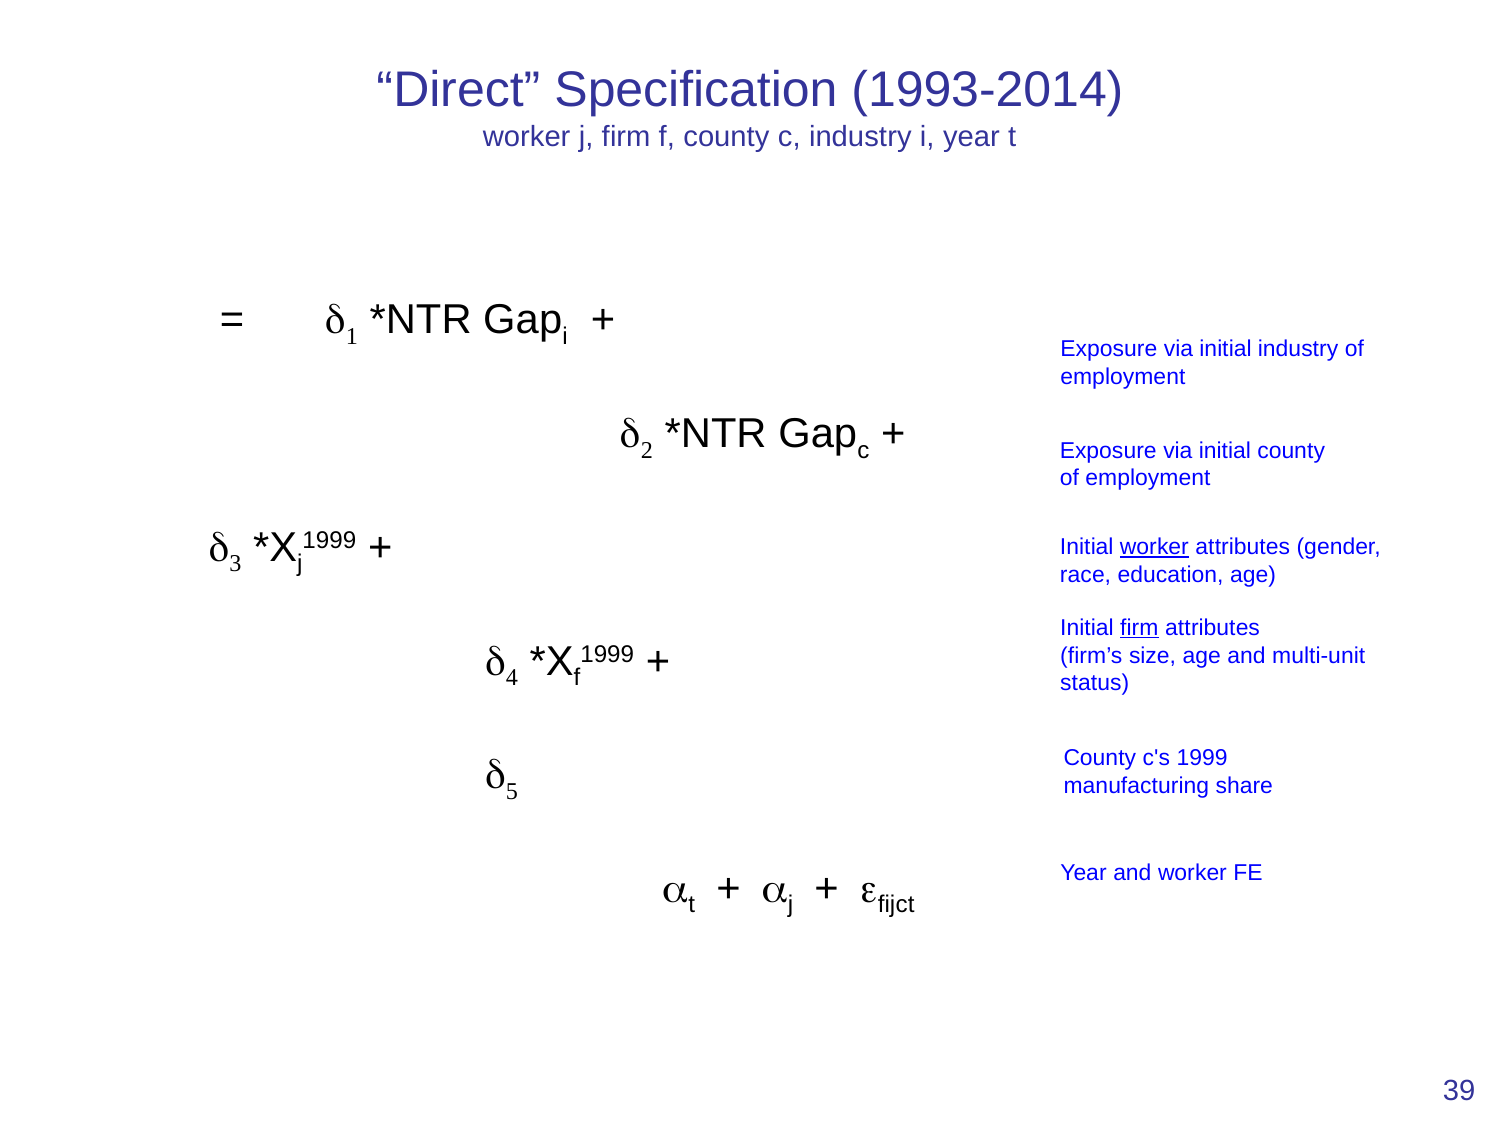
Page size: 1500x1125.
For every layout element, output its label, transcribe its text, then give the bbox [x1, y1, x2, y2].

text_box Initial firm attributes (firm’s size, age and multi-unit status) [1045, 605, 1394, 703]
title “Direct” Specification (1993-2014) worker j, firm f, county c, industry i, year t [57, 44, 1443, 165]
slide_number 39 [1408, 1028, 1491, 1108]
text_box Exposure via initial industry of employment [1045, 326, 1387, 397]
text_box Year and worker FE [1045, 850, 1335, 893]
text_box Exposure via initial county of employment [1045, 427, 1358, 498]
text_box County c's 1999 manufacturing share [1048, 735, 1338, 806]
text_box Initial worker attributes (gender, race, education, age) [1045, 524, 1397, 595]
